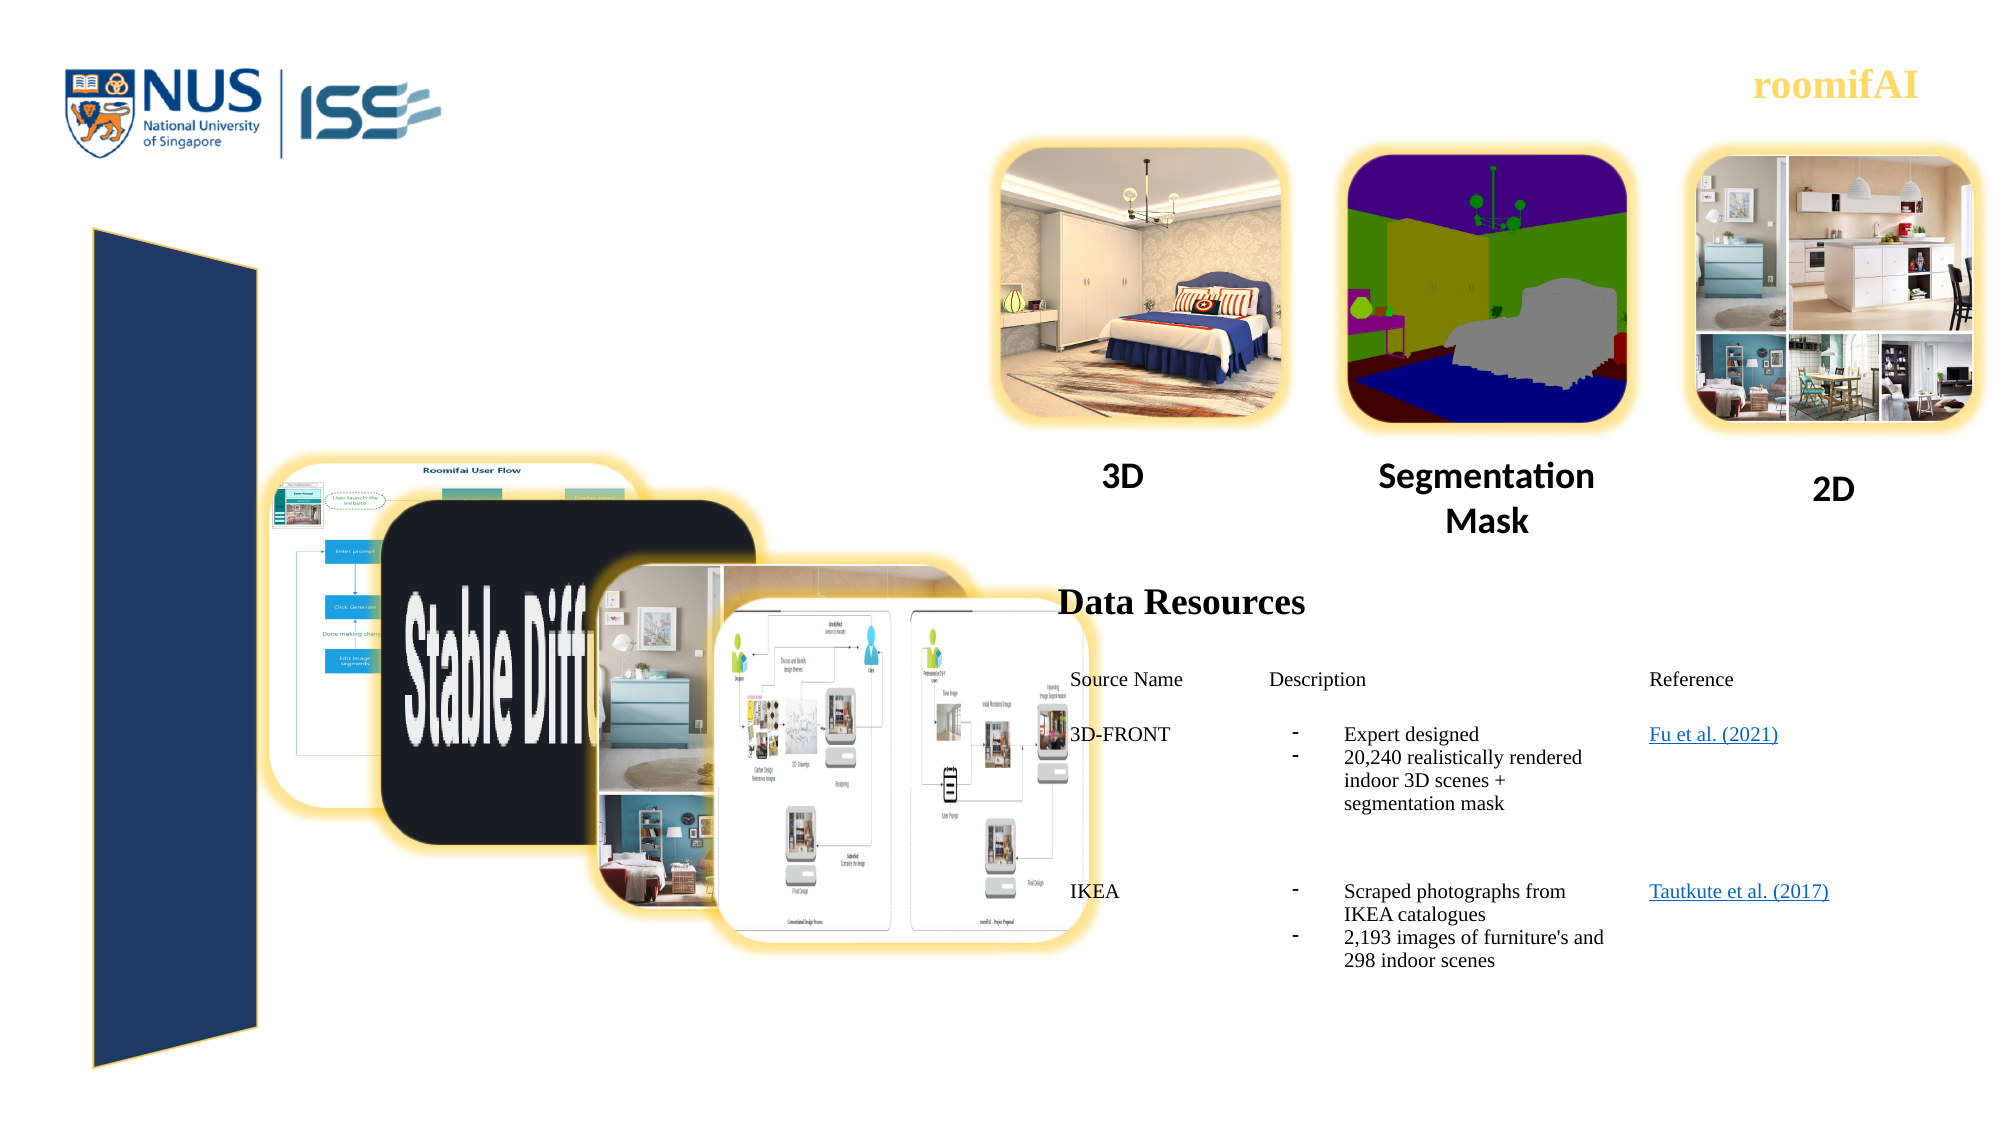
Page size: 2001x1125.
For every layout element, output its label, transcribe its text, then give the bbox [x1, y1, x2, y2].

text_box [270, 464, 628, 807]
table_cell Scraped photographs from IKEA catalogues 2,193 images of furniture's and 298 indoor scenes [1254, 865, 1634, 1022]
table_cell Expert designed 20,240 realistically rendered indoor 3D scenes + segmentation mask [1254, 708, 1634, 865]
text_box [92, 226, 259, 1070]
text_box [382, 501, 753, 844]
text_box [1002, 149, 1280, 416]
text_box roomifAI [1720, 49, 1952, 115]
picture [49, 56, 466, 174]
text_box 2D [1797, 456, 1870, 517]
text_box Segmentation Mask [1363, 444, 1611, 549]
text_box [598, 565, 955, 908]
table_header Description [1254, 654, 1634, 708]
table_cell 3D-FRONT [1055, 708, 1254, 865]
text_box [715, 599, 1087, 942]
text_box [1349, 156, 1626, 422]
table_cell Tautkute et al. (2017) [1634, 865, 1956, 1022]
text_box [1696, 156, 1972, 421]
text_box 3D [1086, 444, 1160, 504]
table_header Source Name [1055, 654, 1254, 708]
table_cell IKEA [1055, 865, 1254, 1022]
table_cell Fu et al. (2021) [1634, 708, 1956, 865]
table_header Reference [1634, 654, 1956, 708]
text_box Data Resources [1042, 569, 1321, 630]
